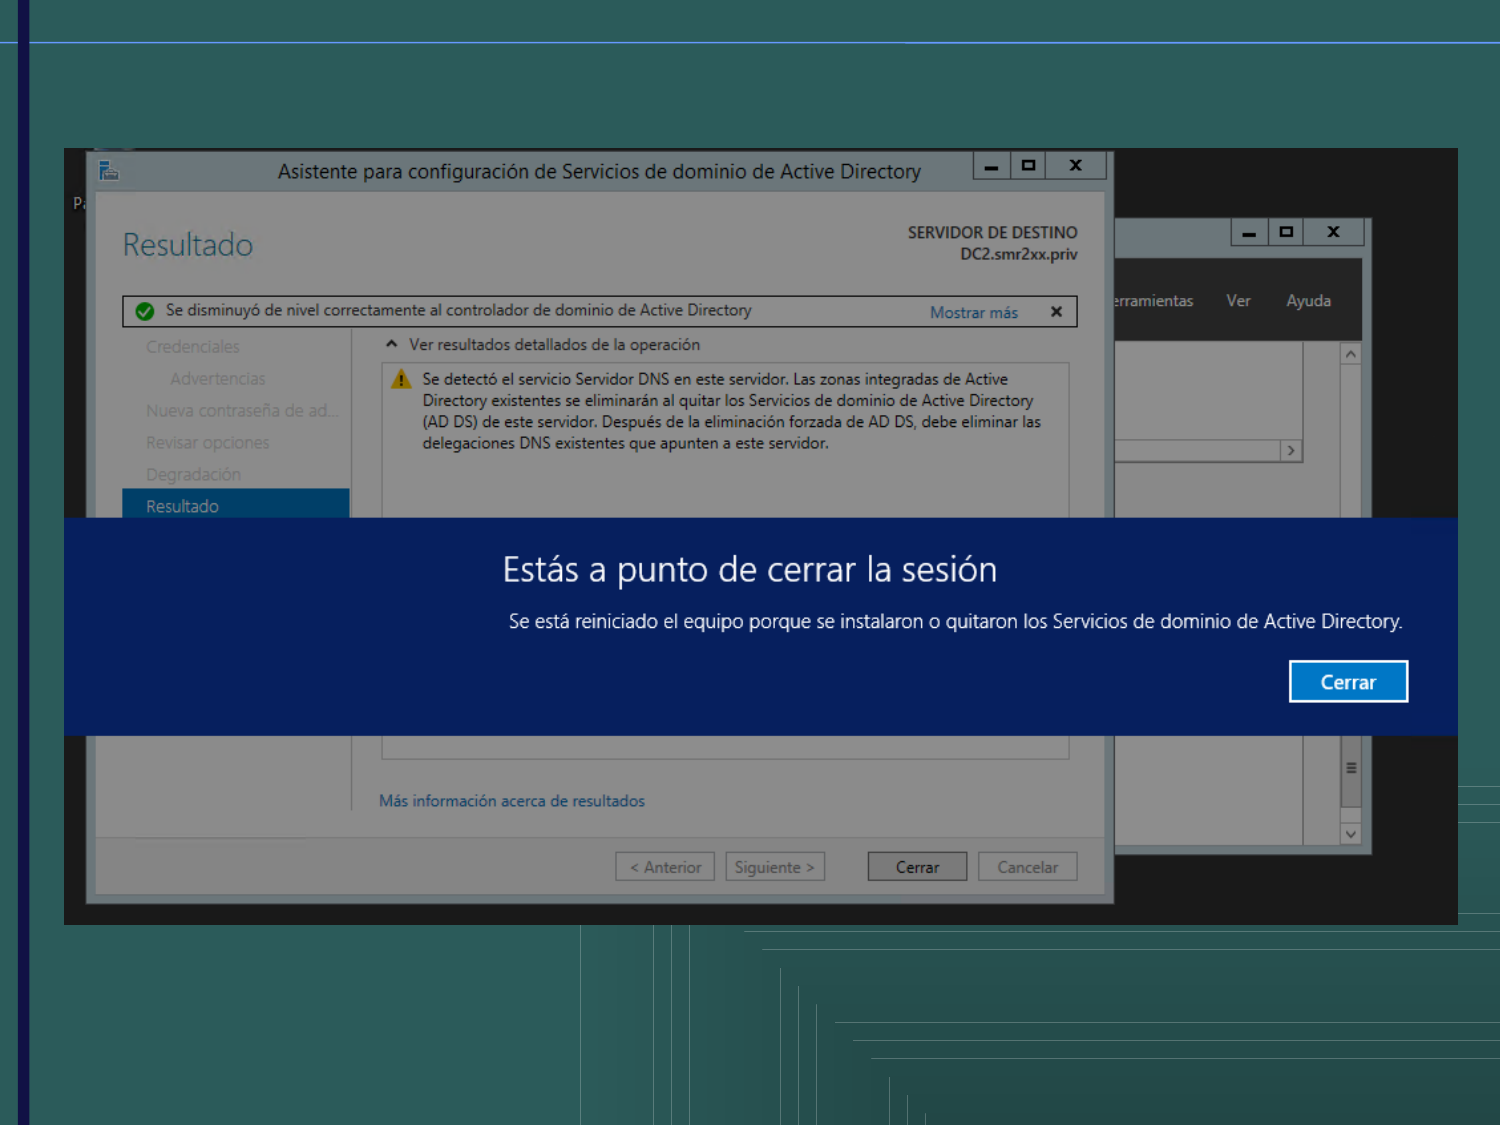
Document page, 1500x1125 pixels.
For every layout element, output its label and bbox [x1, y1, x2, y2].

picture [64, 148, 1458, 925]
